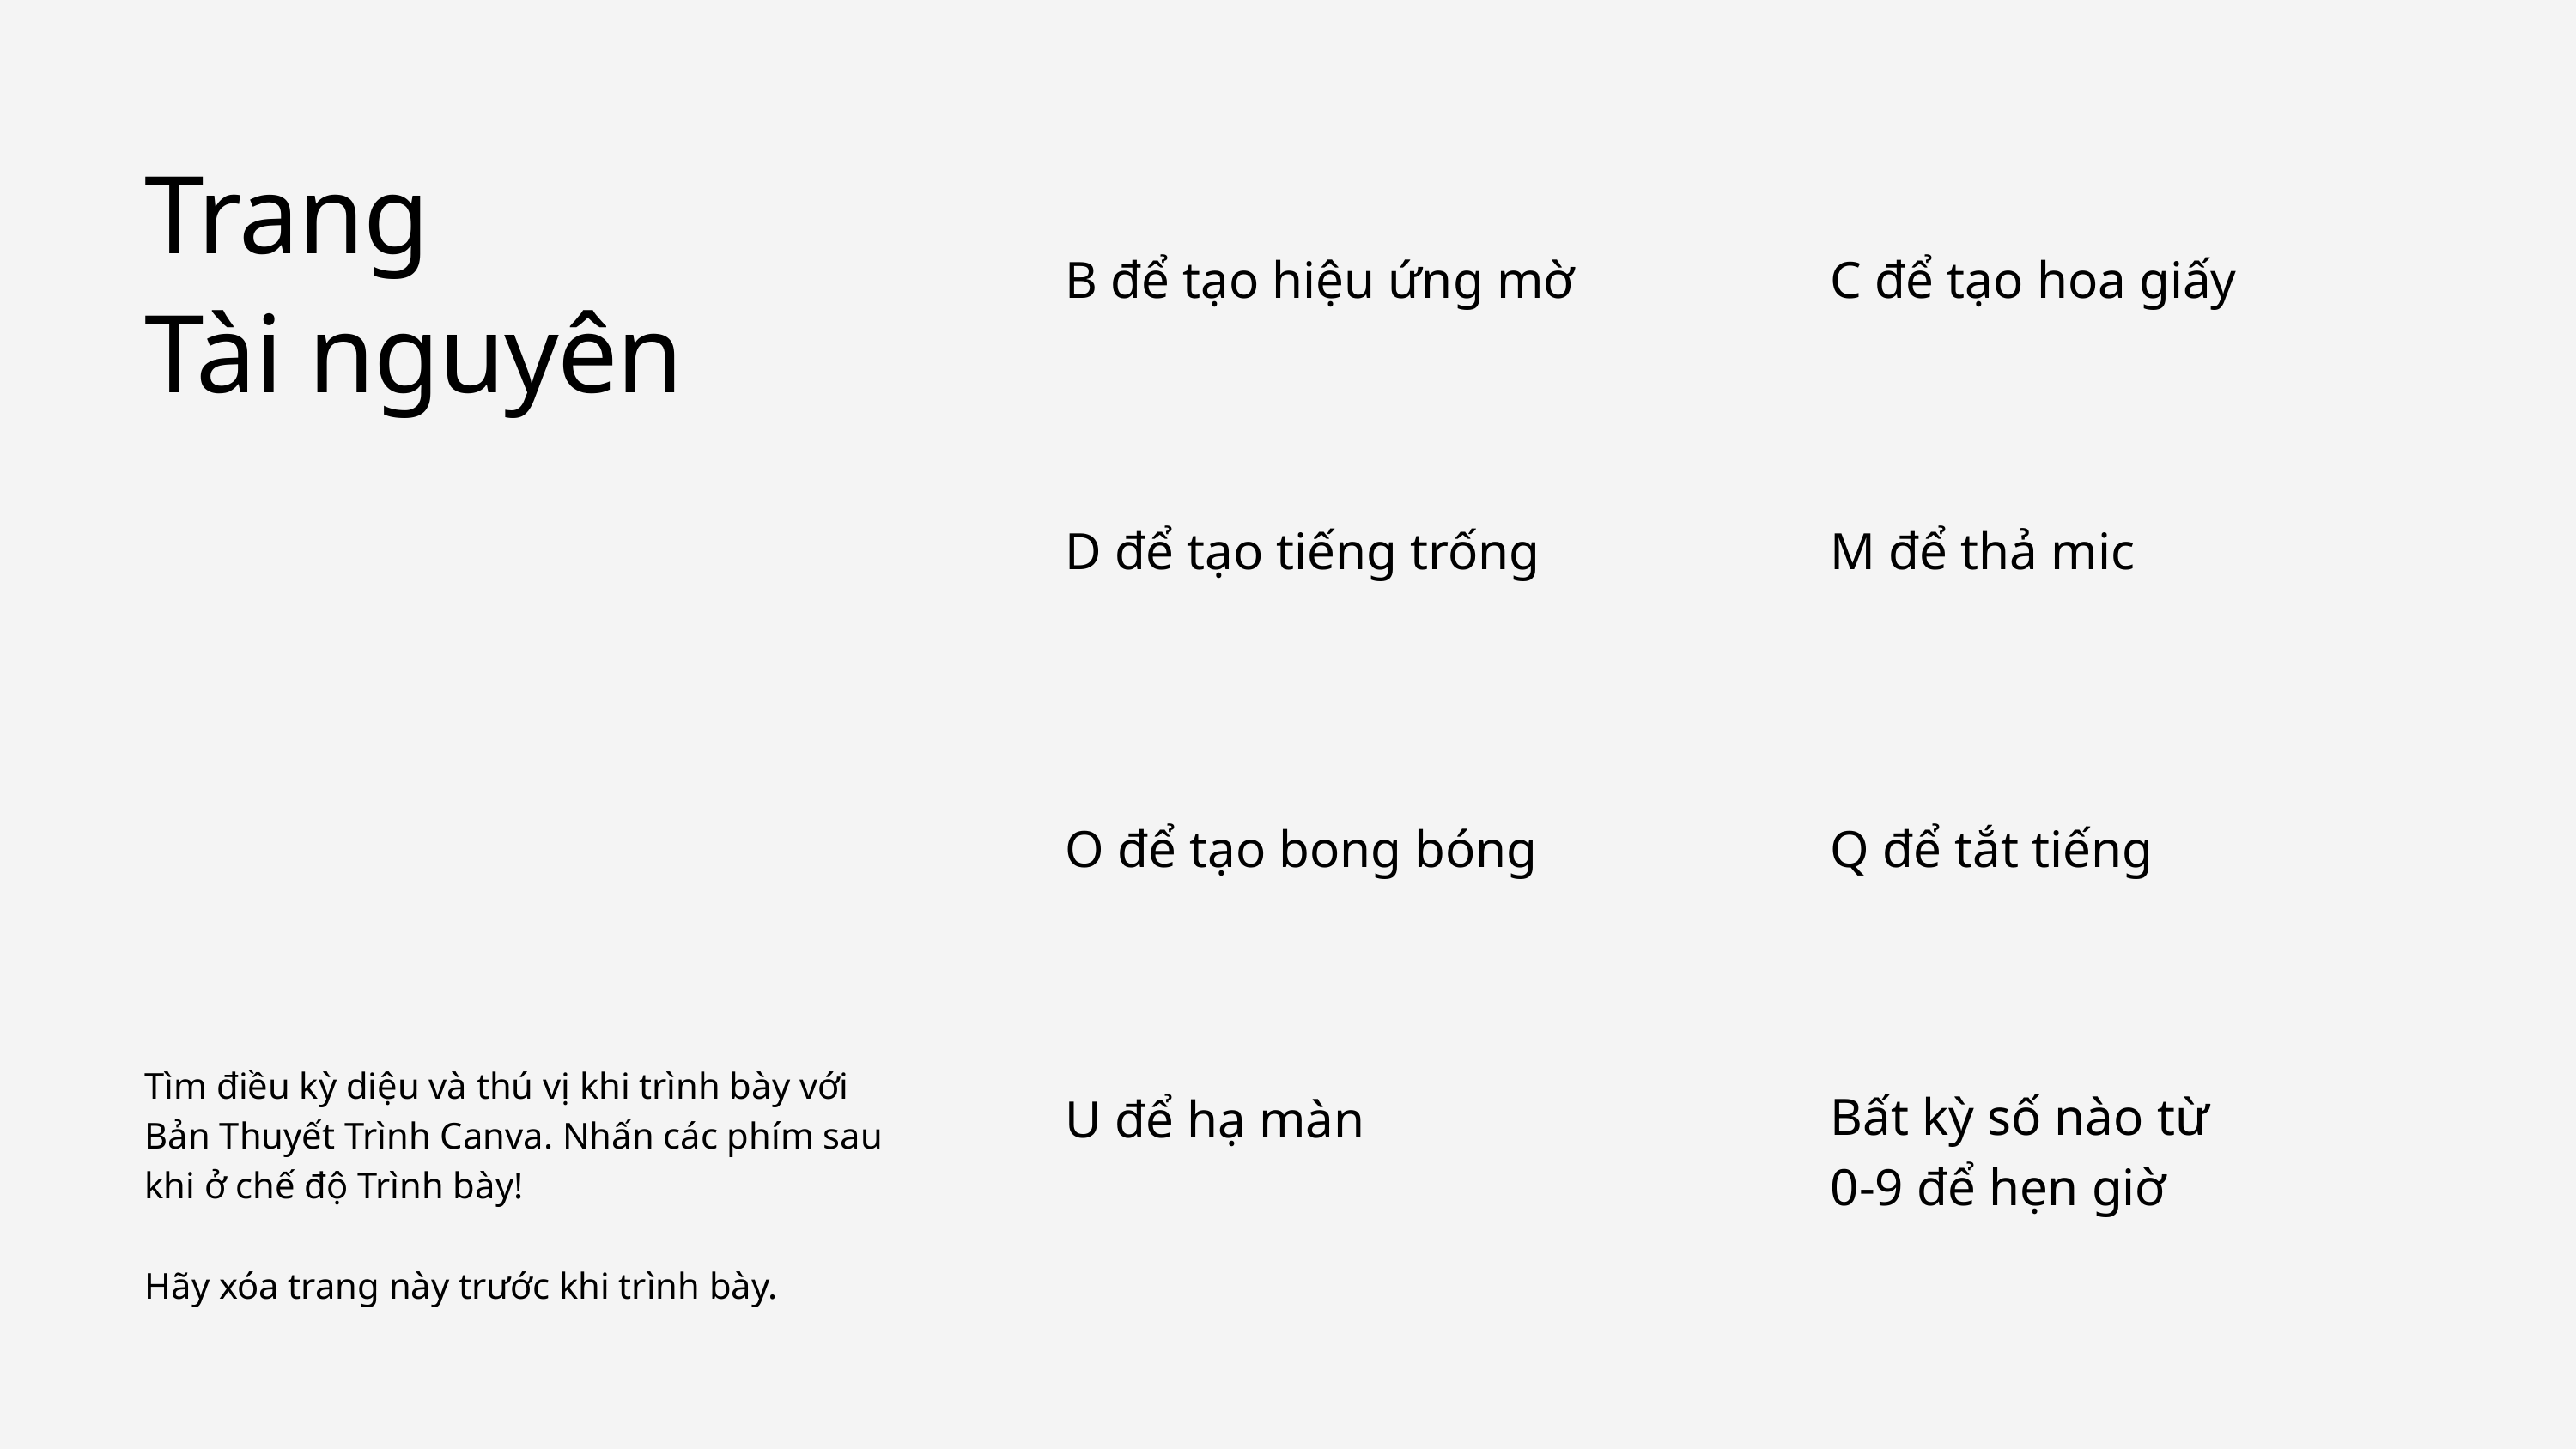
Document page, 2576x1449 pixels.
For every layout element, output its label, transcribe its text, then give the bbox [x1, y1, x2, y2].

text_box B để tạo hiệu ứng mờ [1065, 238, 1709, 308]
text_box U để hạ màn [1065, 1077, 1709, 1149]
text_box M để thả mic [1830, 509, 2474, 580]
text_box Trang Tài nguyên [144, 135, 858, 415]
text_box Bất kỳ số nào từ 0-9 để hẹn giờ [1830, 1075, 2319, 1216]
text_box C để tạo hoa giấy [1830, 238, 2474, 308]
text_box O để tạo bong bóng [1065, 807, 1709, 878]
text_box Tìm điều kỳ diệu và thú vị khi trình bày với Bản Thuyết Trình Canva. Nhấn các phím sau khi ở chế độ Trình bày! Hãy xóa trang này trước khi trình bày. [144, 1056, 884, 1307]
text_box D để tạo tiếng trống [1065, 509, 1709, 580]
text_box Q để tắt tiếng [1830, 807, 2474, 878]
